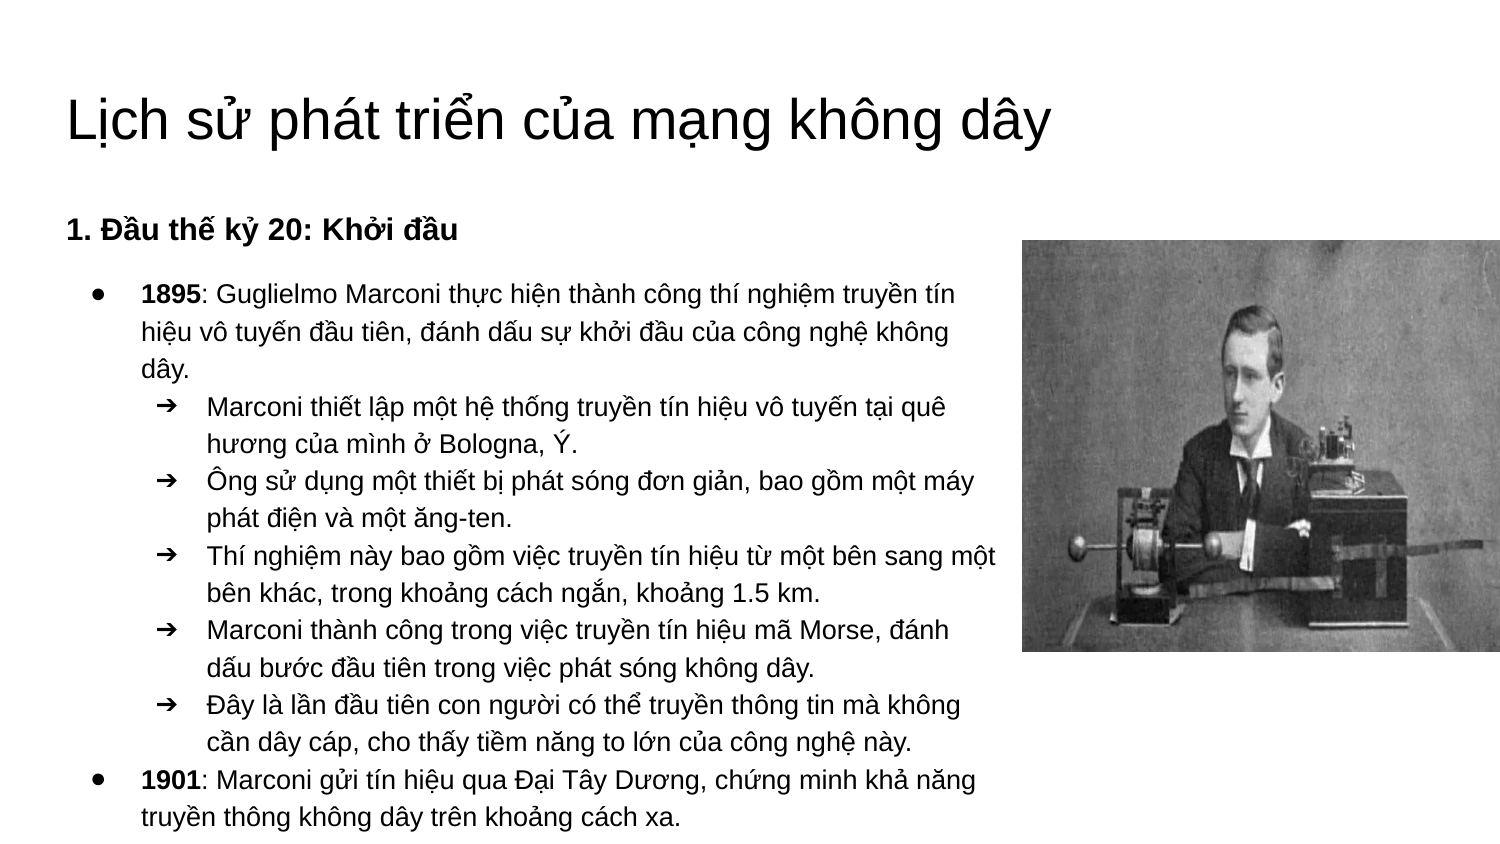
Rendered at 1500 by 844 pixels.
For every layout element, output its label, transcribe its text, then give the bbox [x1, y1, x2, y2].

picture [1022, 240, 1500, 652]
list 1. Đầu thế kỷ 20: Khởi đầu 1895: Guglielmo Marconi thực hiện thành công thí nghiệm truyền tín hiệu vô tuyến đầu tiên, đánh dấu sự khởi đầu của công nghệ không dây. Marconi thiết lập một hệ thống truyền tín hiệu vô tuyến tại quê hương của mình ở Bologna, Ý. Ông sử dụng một thiết bị phát sóng đơn giản, bao gồm một máy phát điện và một ăng-ten. Thí nghiệm này bao gồm việc truyền tín hiệu từ một bên sang một bên khác, trong khoảng cách ngắn, khoảng 1.5 km. Marconi thành công trong việc truyền tín hiệu mã Morse, đánh dấu bước đầu tiên trong việc phát sóng không dây. Đây là lần đầu tiên con người có thể truyền thông tin mà không cần dây cáp, cho thấy tiềm năng to lớn của công nghệ này. 1901: Marconi gửi tín hiệu qua Đại Tây Dương, chứng minh khả năng truyền thông không dây trên khoảng cách xa. [51, 189, 1013, 844]
title Lịch sử phát triển của mạng không dây [51, 72, 1449, 167]
